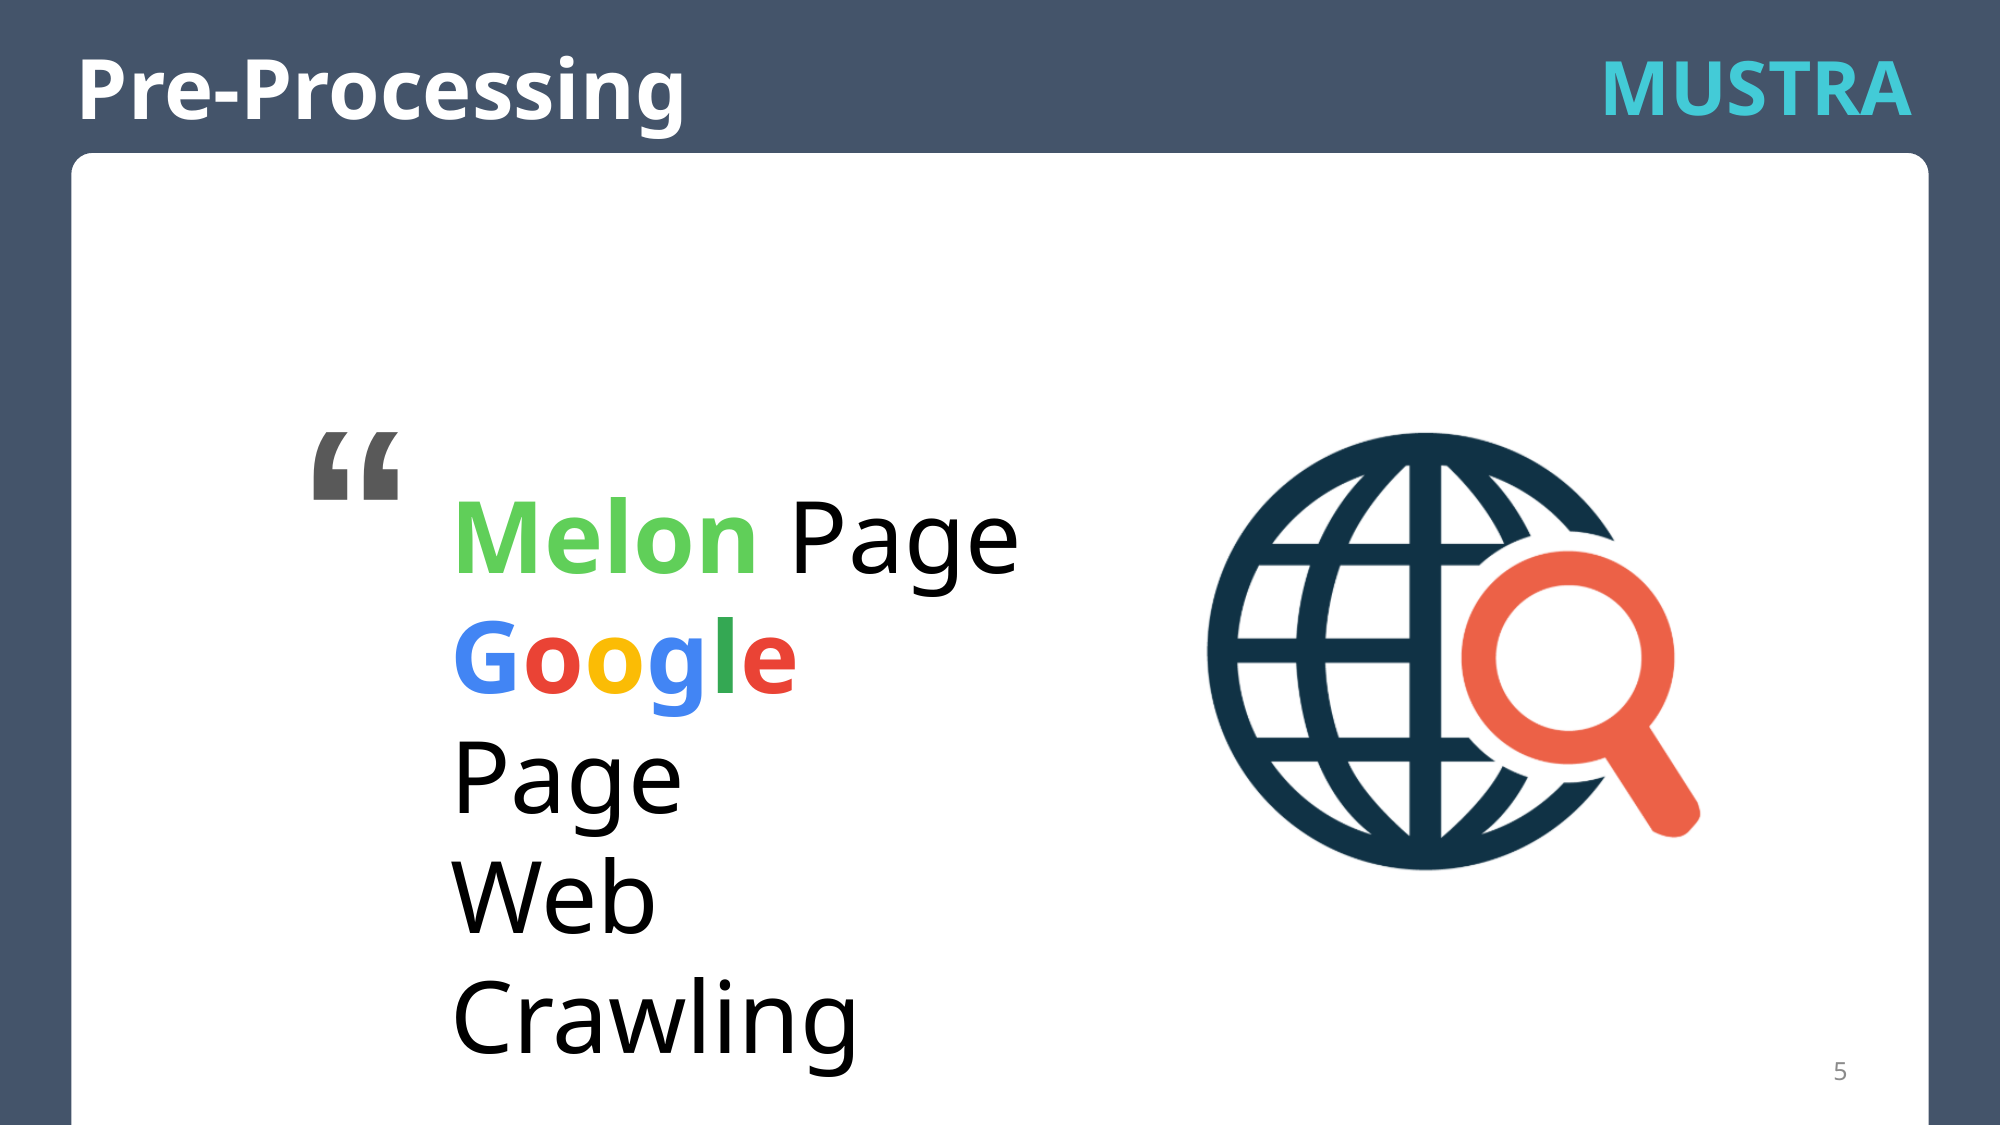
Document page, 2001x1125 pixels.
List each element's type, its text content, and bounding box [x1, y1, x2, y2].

text_box Pre-Processing [61, 28, 704, 144]
text_box [0, 0, 2000, 1125]
text_box MUSTRA [1584, 33, 1928, 161]
text_box “ [282, 350, 495, 653]
text_box Melon Page Google Page Web Crawling [435, 466, 1073, 1081]
slide_number 5 [1412, 1042, 1863, 1103]
picture [1174, 409, 1721, 902]
